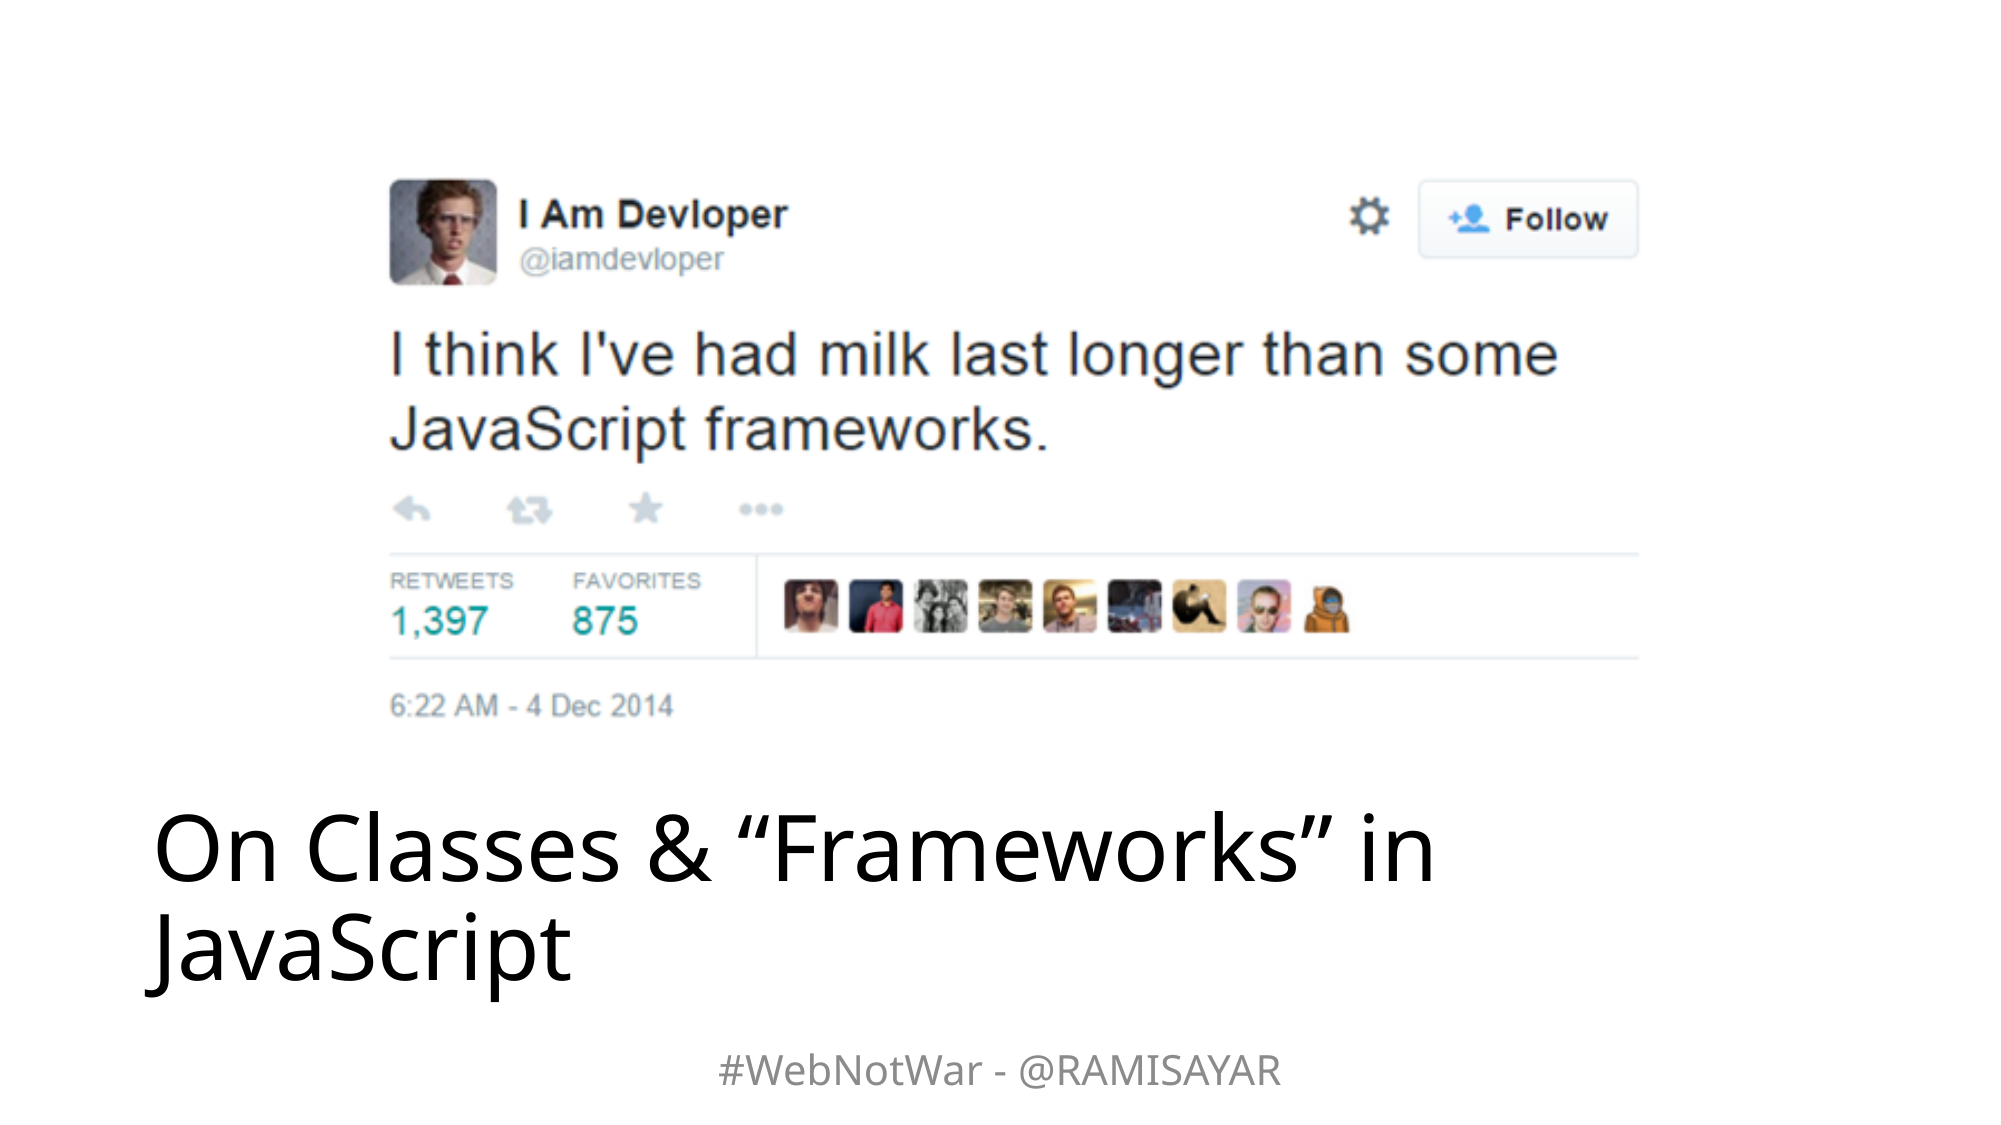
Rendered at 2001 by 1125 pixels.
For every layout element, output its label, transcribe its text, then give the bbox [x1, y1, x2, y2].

title On Classes & “Frameworks” in JavaScript [137, 792, 1863, 1010]
picture [319, 134, 1681, 760]
footer #WebNotWar - @RAMISAYAR [662, 1042, 1338, 1103]
